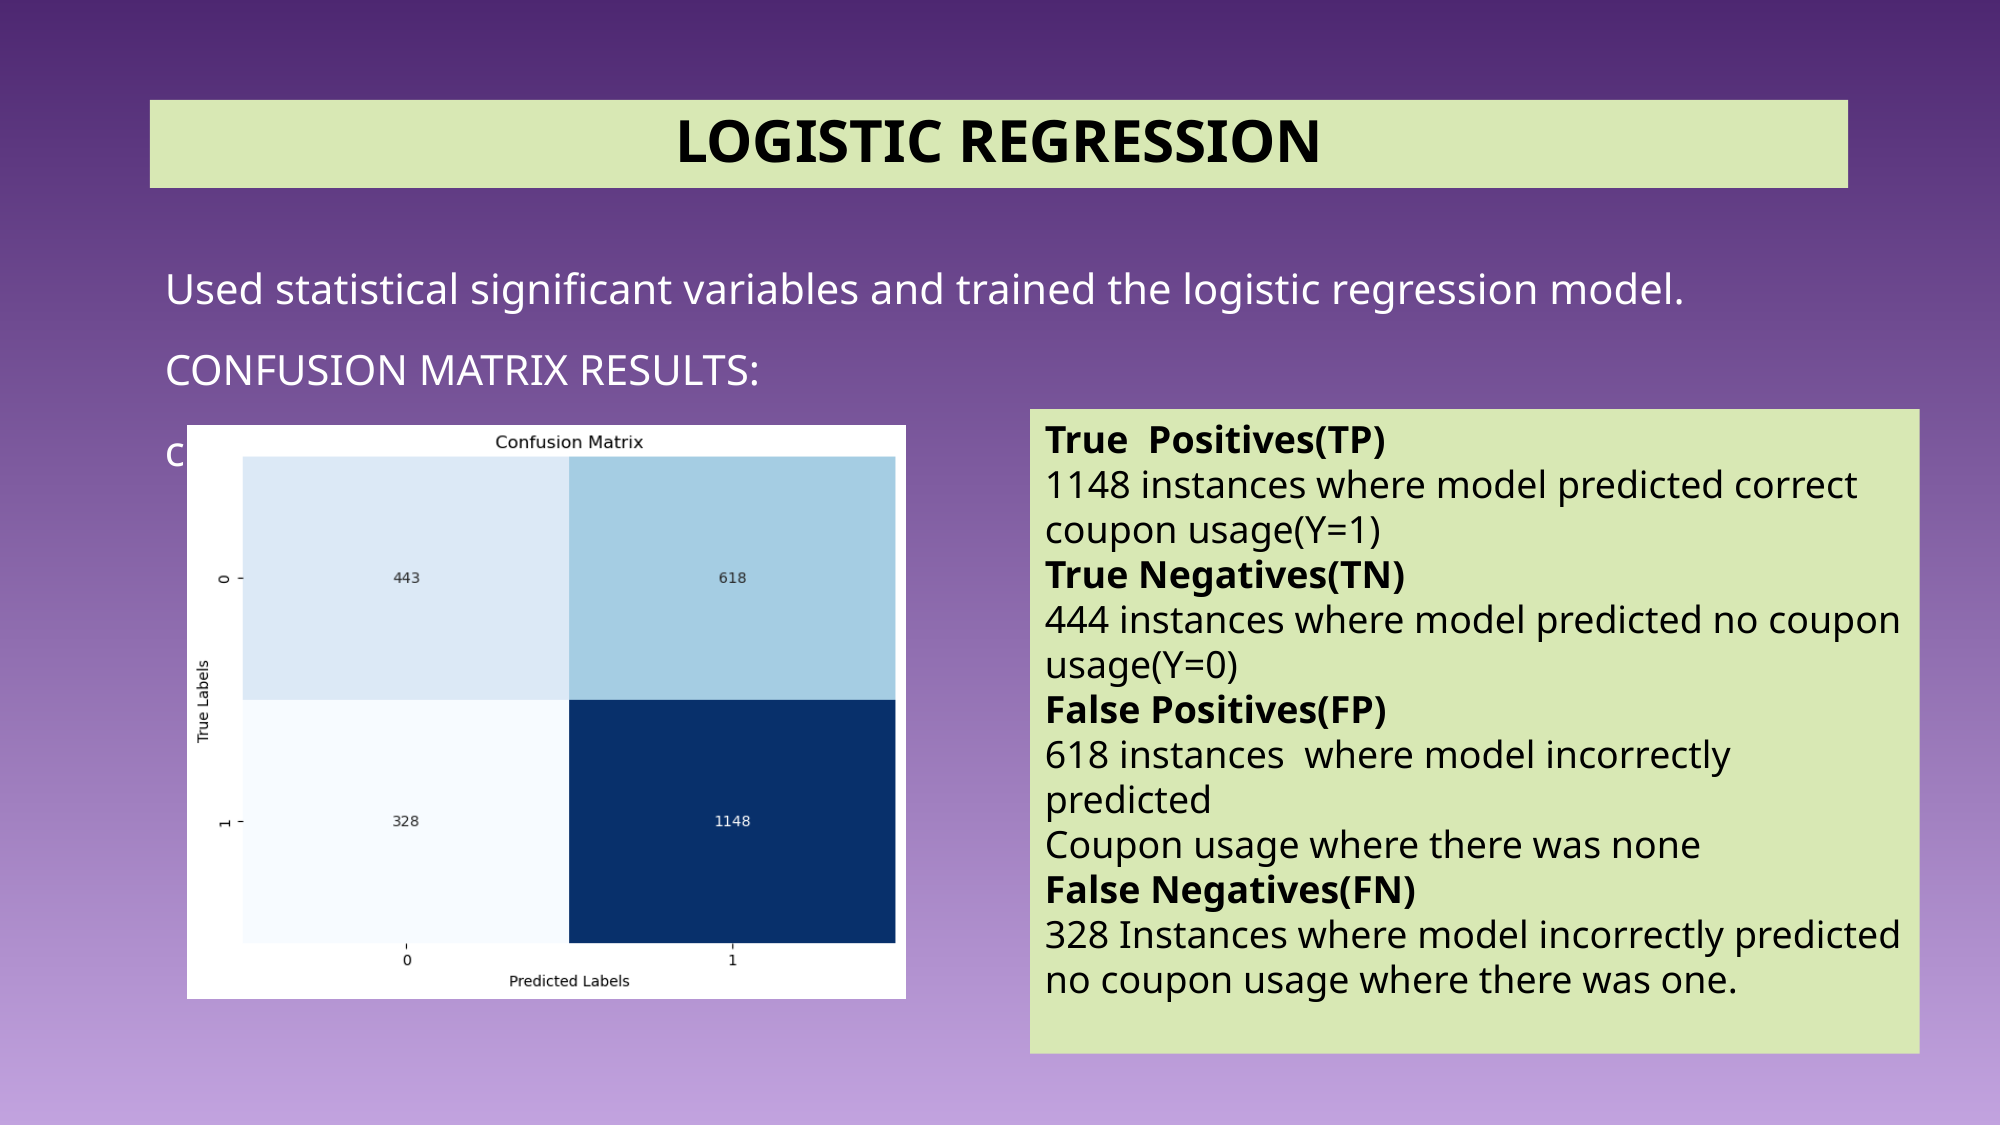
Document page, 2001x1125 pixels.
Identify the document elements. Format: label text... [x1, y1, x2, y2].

title LOGISTIC REGRESSION [149, 99, 1849, 188]
text_box True Positives(TP) 1148 instances where model predicted correct coupon usage(Y=1) True Negatives(TN) 444 instances where model predicted no coupon usage(Y=0) False Positives(FP) 618 instances where model incorrectly predicted Coupon usage where there was none False Negatives(FN) 328 Instances where model incorrectly predicted no coupon usage where there was one. [1030, 409, 1920, 1054]
picture [187, 424, 907, 999]
list Used statistical significant variables and trained the logistic regression model. CONFUSION MATRIX RESULTS: co [149, 245, 1849, 1061]
